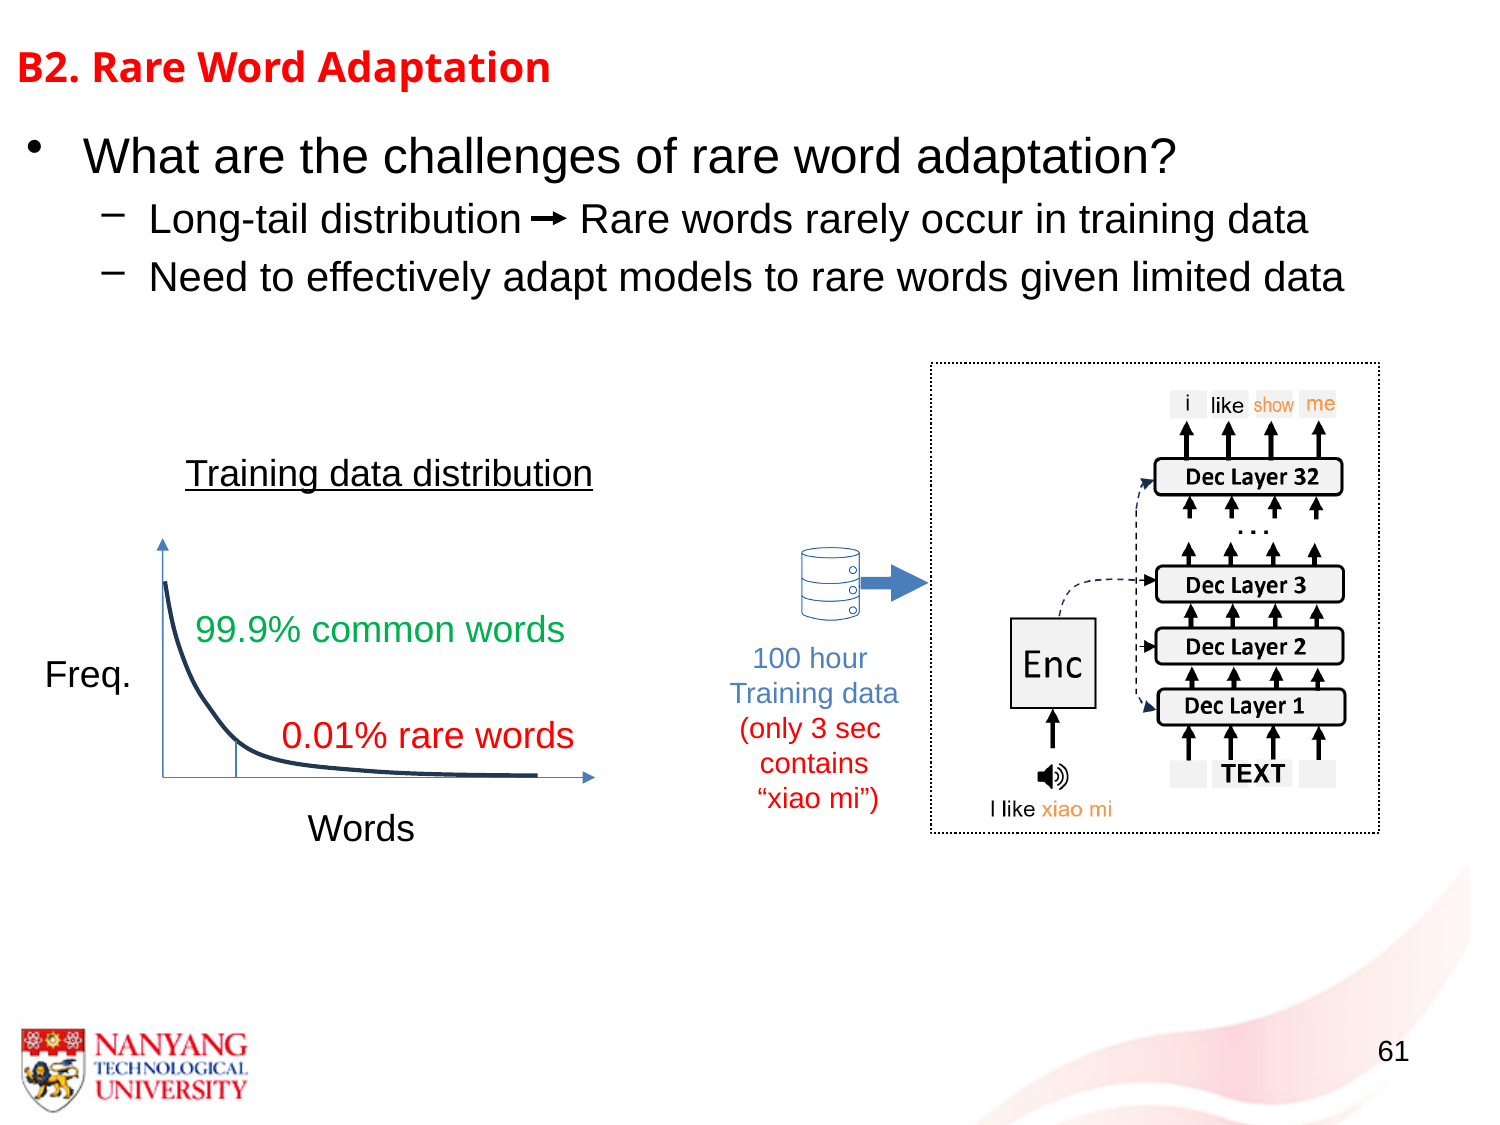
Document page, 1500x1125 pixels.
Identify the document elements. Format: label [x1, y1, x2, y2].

slide_number [1074, 1024, 1426, 1103]
text_box [860, 361, 1381, 835]
text_box [714, 631, 915, 822]
picture [987, 383, 1347, 822]
text_box [170, 442, 609, 502]
picture [797, 543, 861, 621]
title [0, 0, 1500, 135]
picture [0, 135, 1470, 1125]
list [11, 135, 1491, 892]
text_box [292, 796, 431, 857]
text_box [29, 643, 148, 703]
text_box [162, 537, 596, 778]
